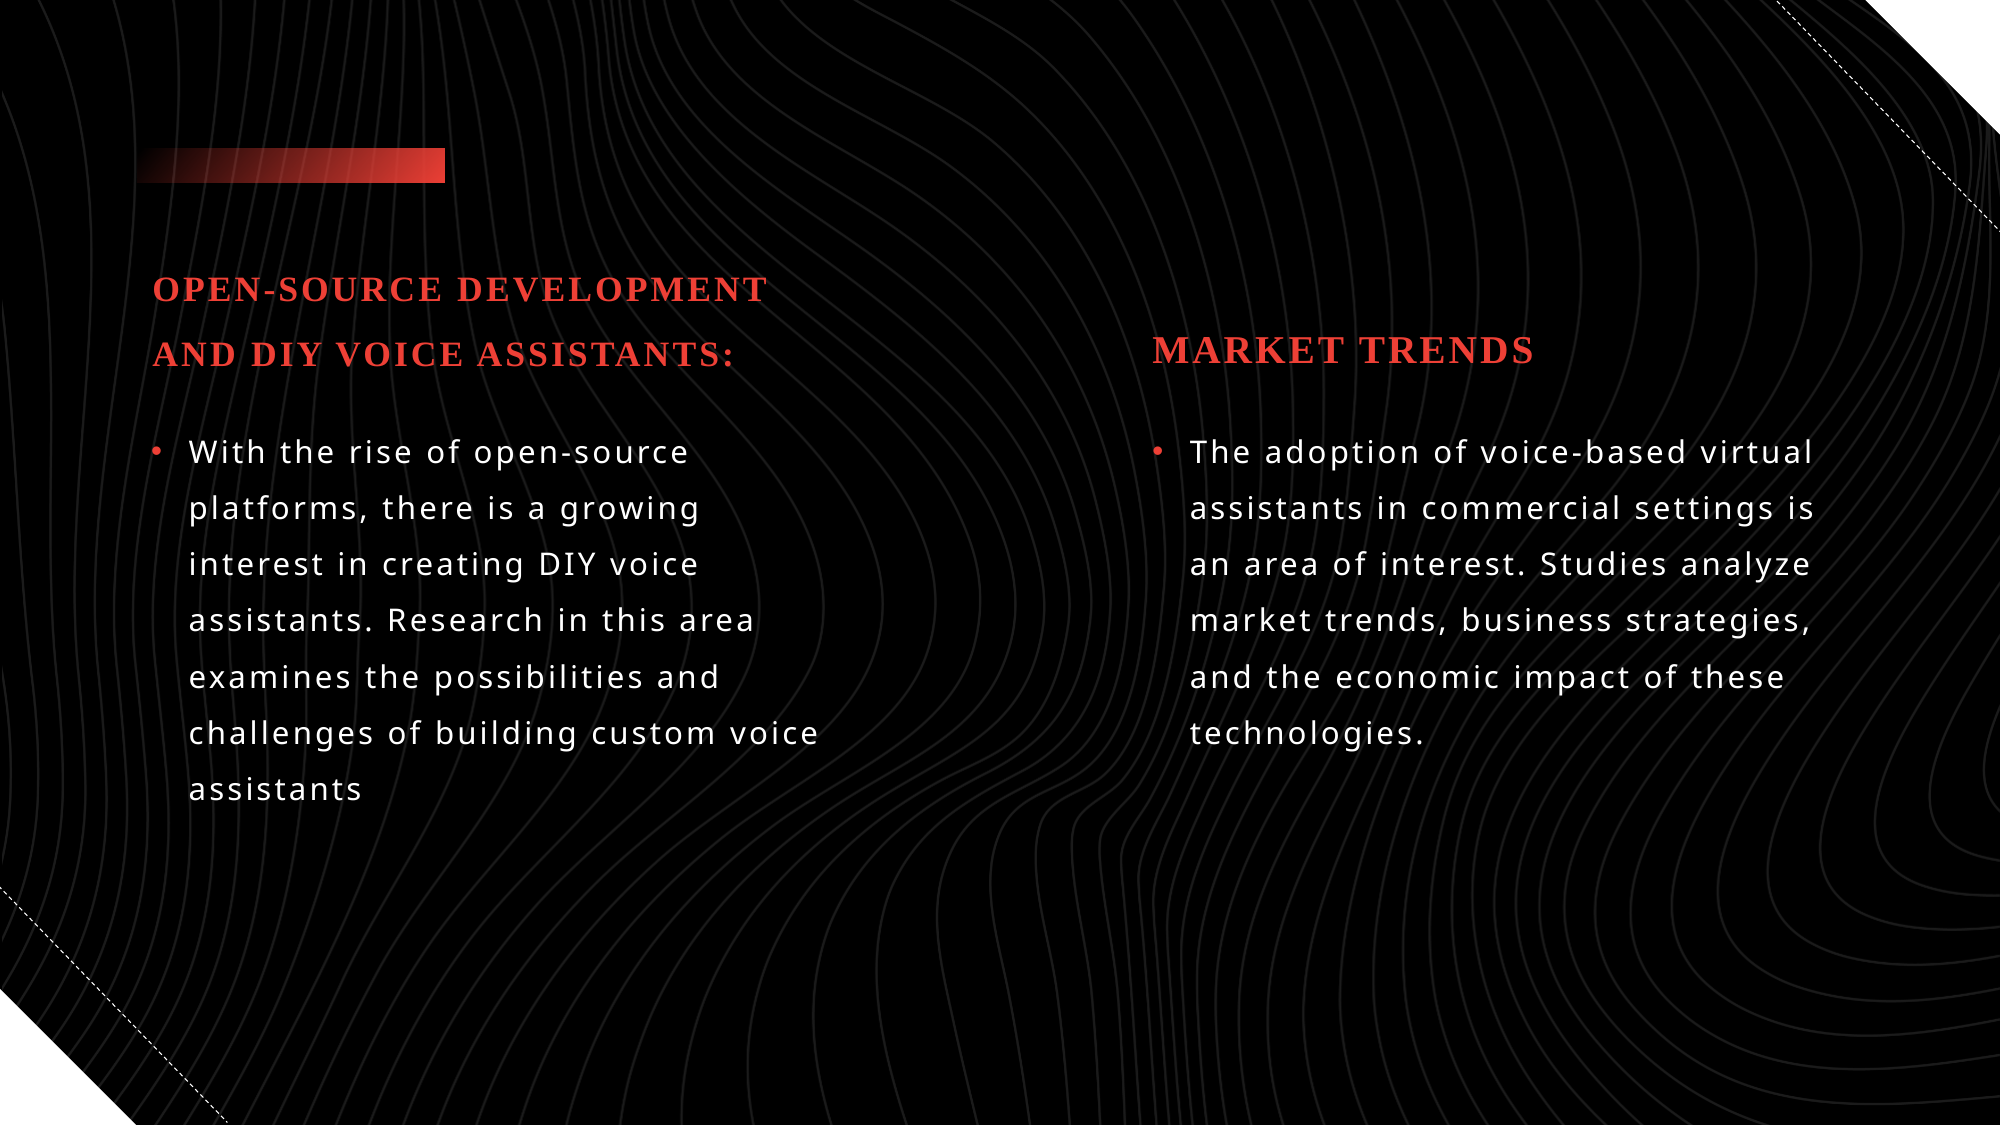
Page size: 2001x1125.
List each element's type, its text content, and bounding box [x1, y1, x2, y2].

list The adoption of voice-based virtual assistants in commercial settings is an area of interest. Studies analyze market trends, business strategies, and the economic impact of these technologies. [1137, 406, 1865, 914]
list With the rise of open-source platforms, there is a growing interest in creating DIY voice assistants. Research in this area examines the possibilities and challenges of building custom voice assistants [136, 406, 864, 914]
list Open-Source Development and DIY Voice Assistants: [137, 237, 865, 381]
list Market trends [1137, 265, 1865, 381]
